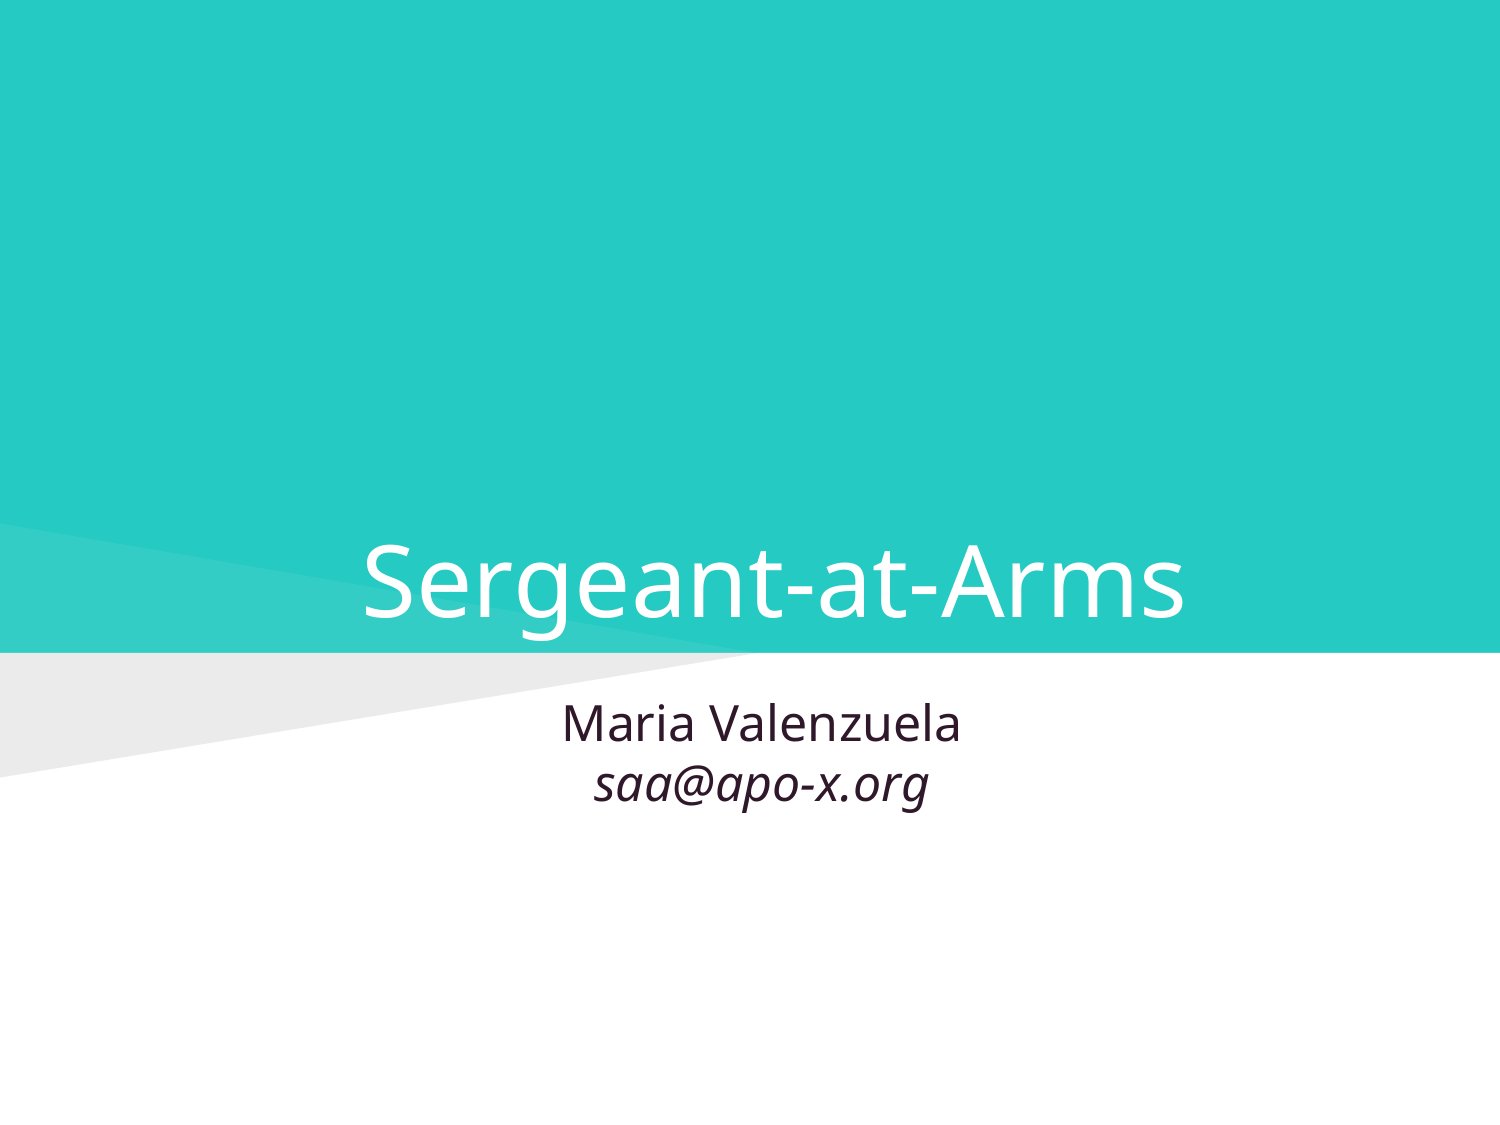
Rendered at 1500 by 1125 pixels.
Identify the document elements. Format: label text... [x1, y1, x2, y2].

subtitle Maria Valenzuela saa@apo-x.org [112, 676, 1388, 823]
title Sergeant-at-Arms [112, 382, 1388, 653]
